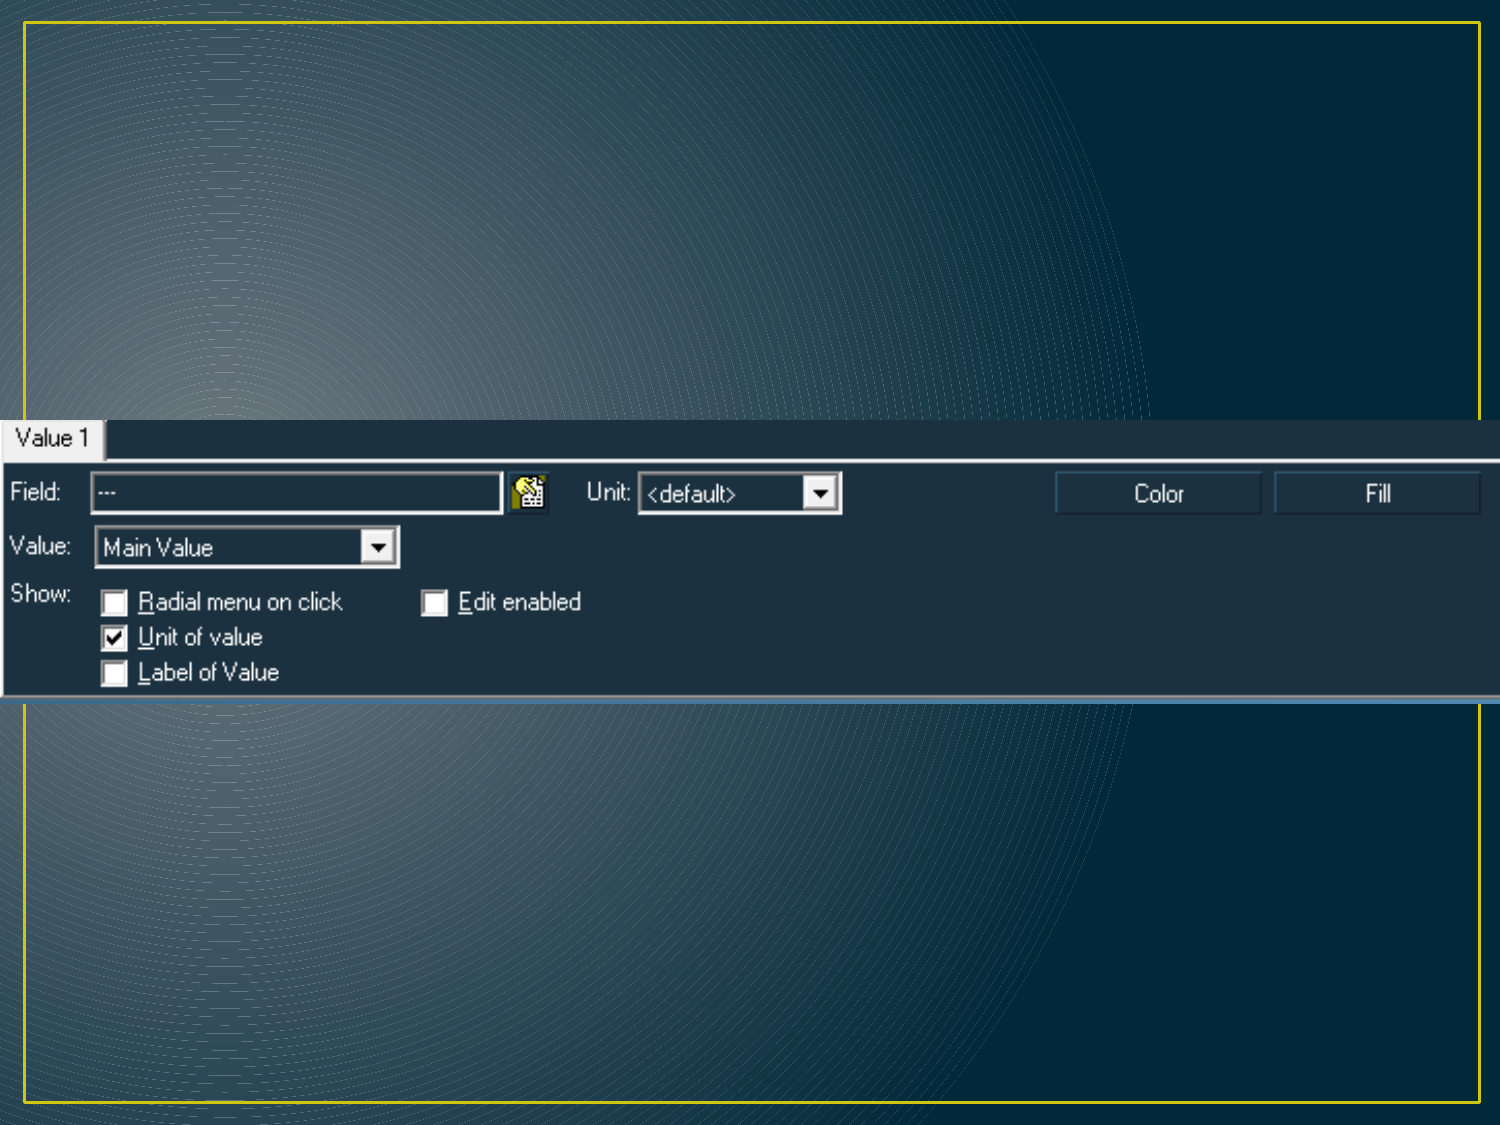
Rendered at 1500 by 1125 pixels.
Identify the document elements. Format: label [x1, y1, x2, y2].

picture [1096, 710, 1105, 719]
picture [0, 414, 1500, 705]
